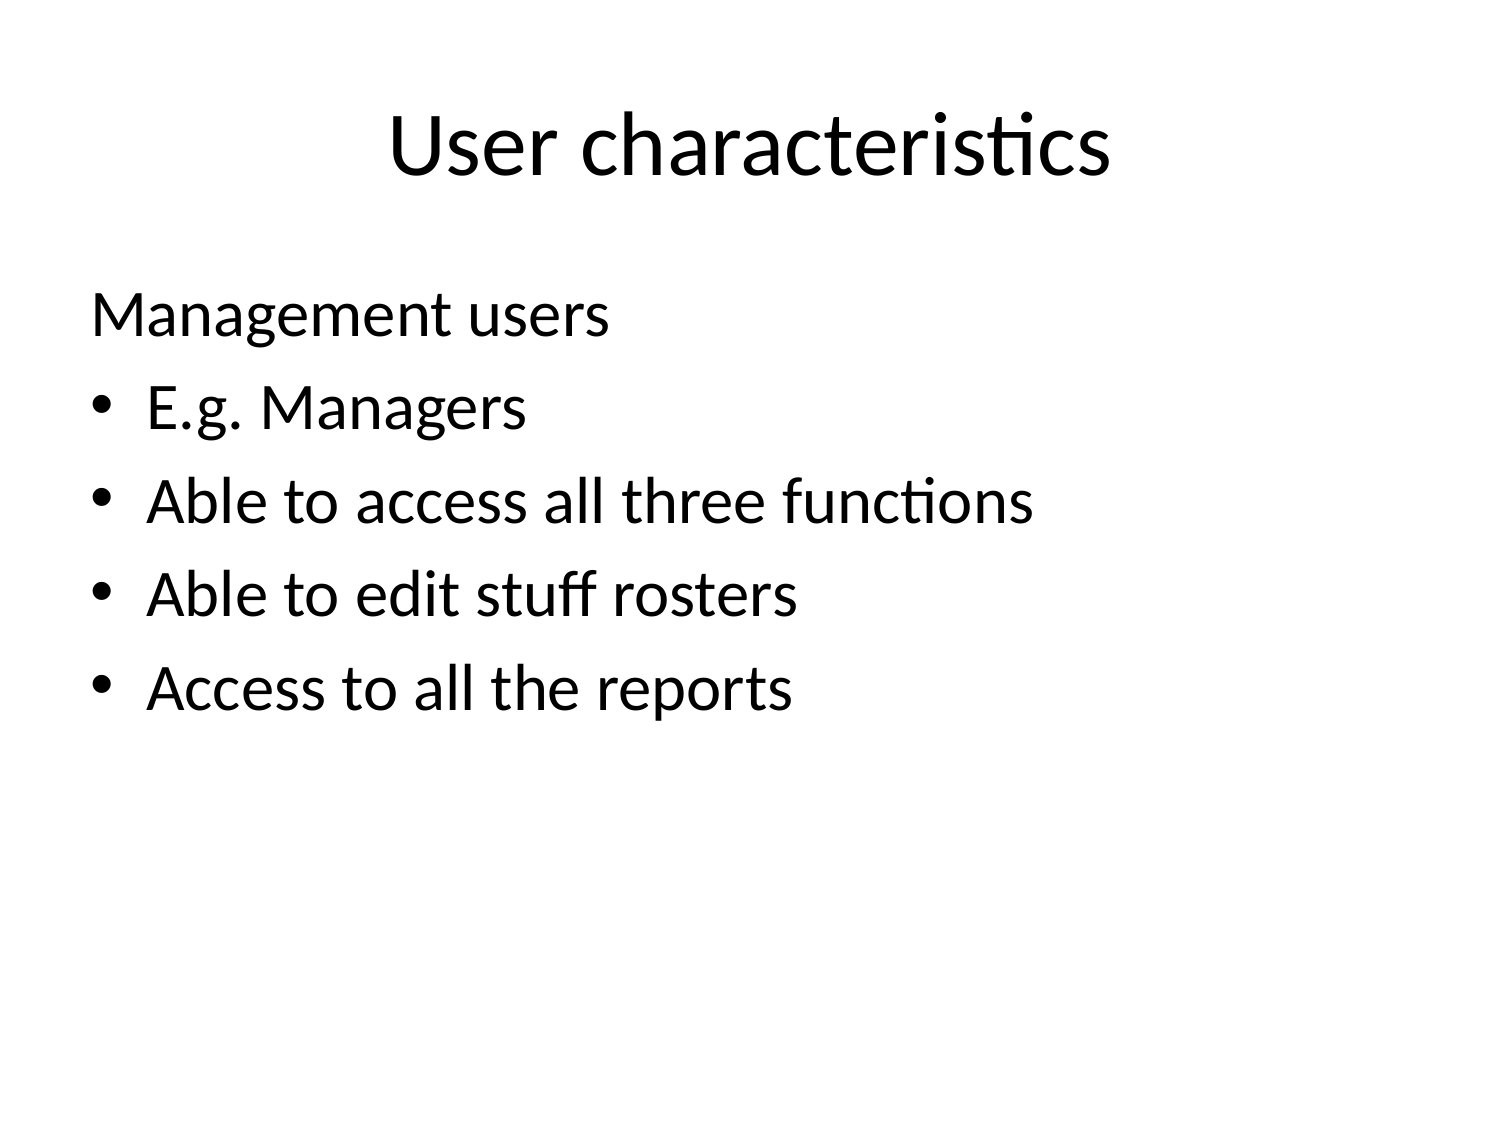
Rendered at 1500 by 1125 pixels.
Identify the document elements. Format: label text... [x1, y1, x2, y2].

title User characteristics [75, 45, 1425, 233]
list Management users E.g. Managers Able to access all three functions Able to edit stuff rosters Access to all the reports [75, 262, 1425, 1005]
